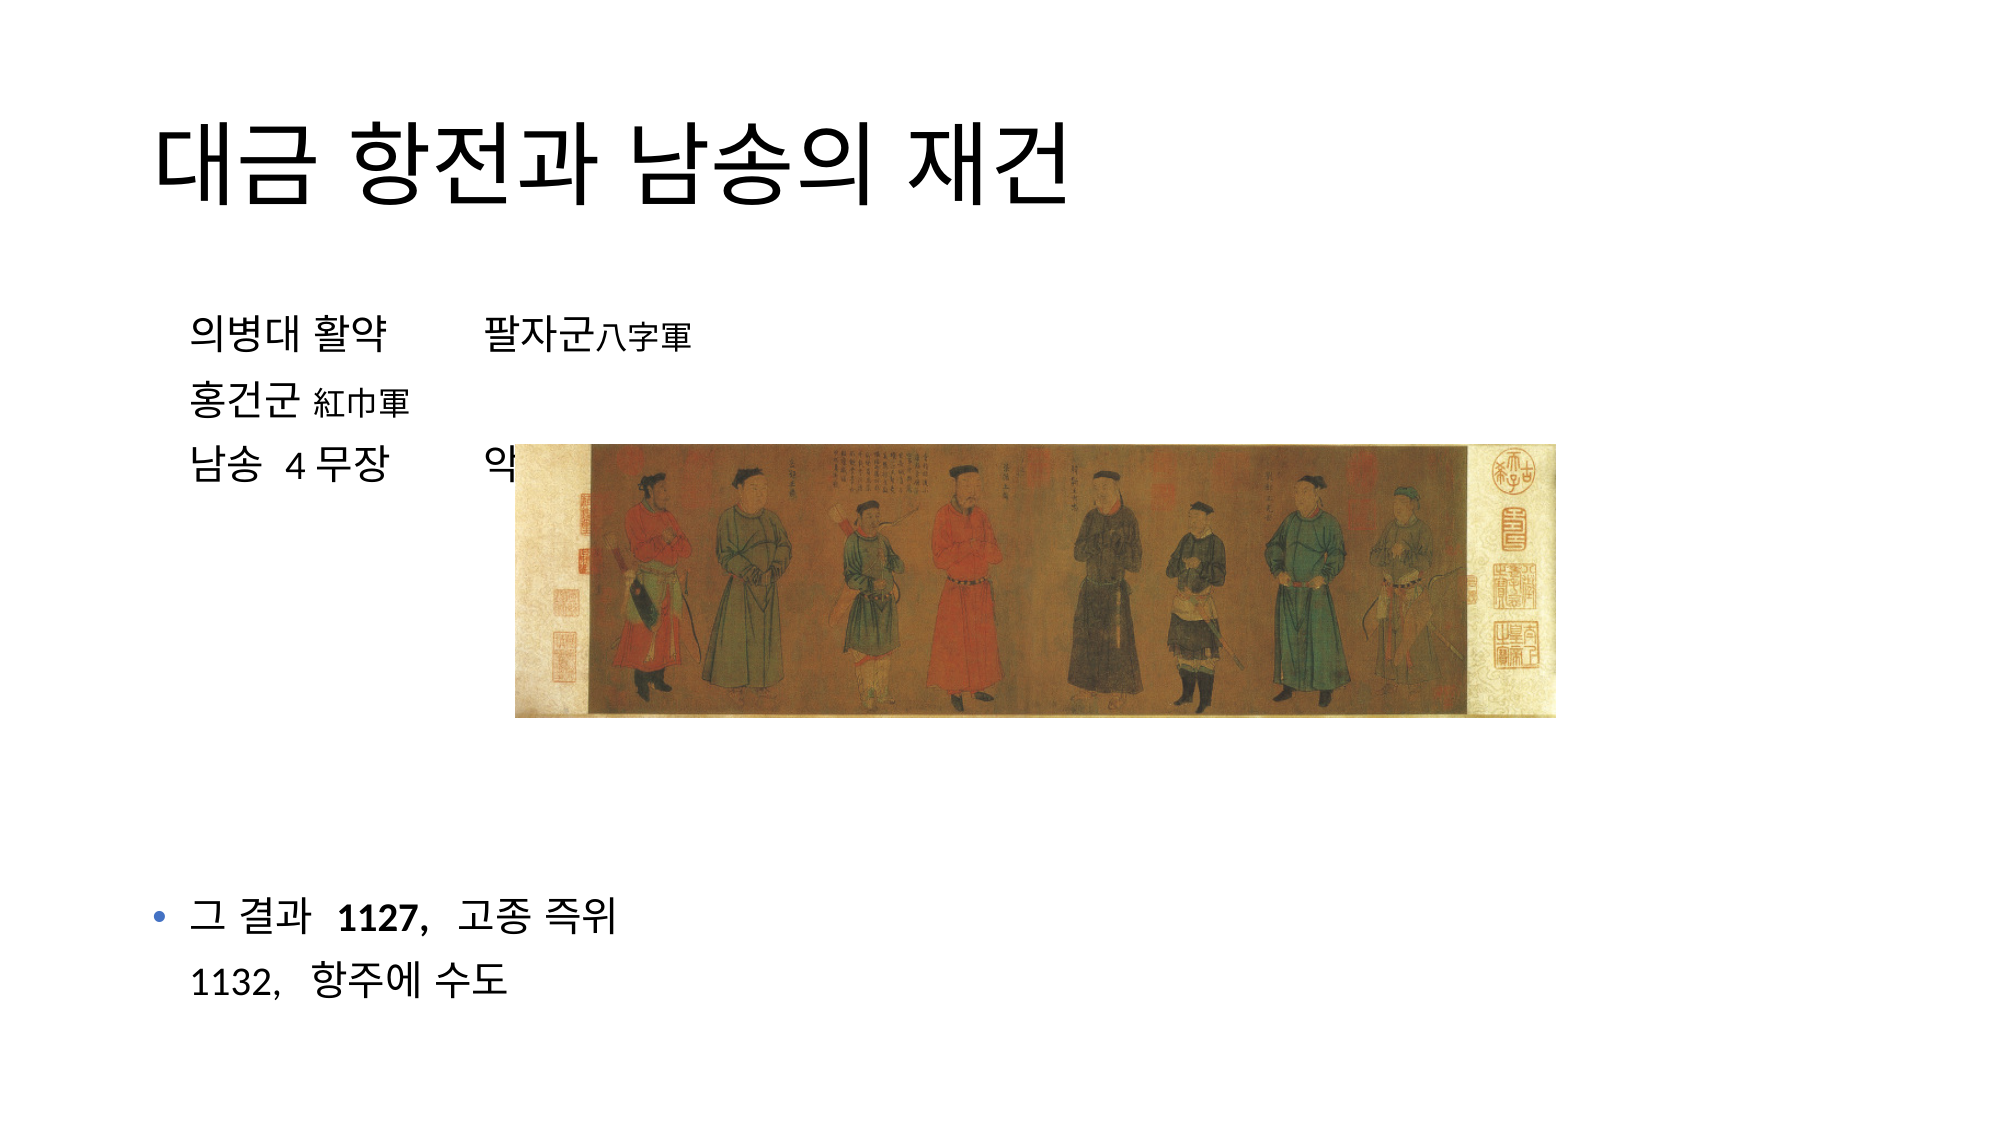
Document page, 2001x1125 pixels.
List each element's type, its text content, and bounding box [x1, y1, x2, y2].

picture [515, 444, 1556, 719]
title 대금 항전과 남송의 재건 [137, 59, 1863, 278]
list 의병대 활약 팔자군八字軍 홍건군 紅巾軍 남송 4무장 악비, 장준, 한세충, 유광세 그 결과 1127, 고종 즉위 1132, 항주에 수도 [137, 299, 1863, 1014]
